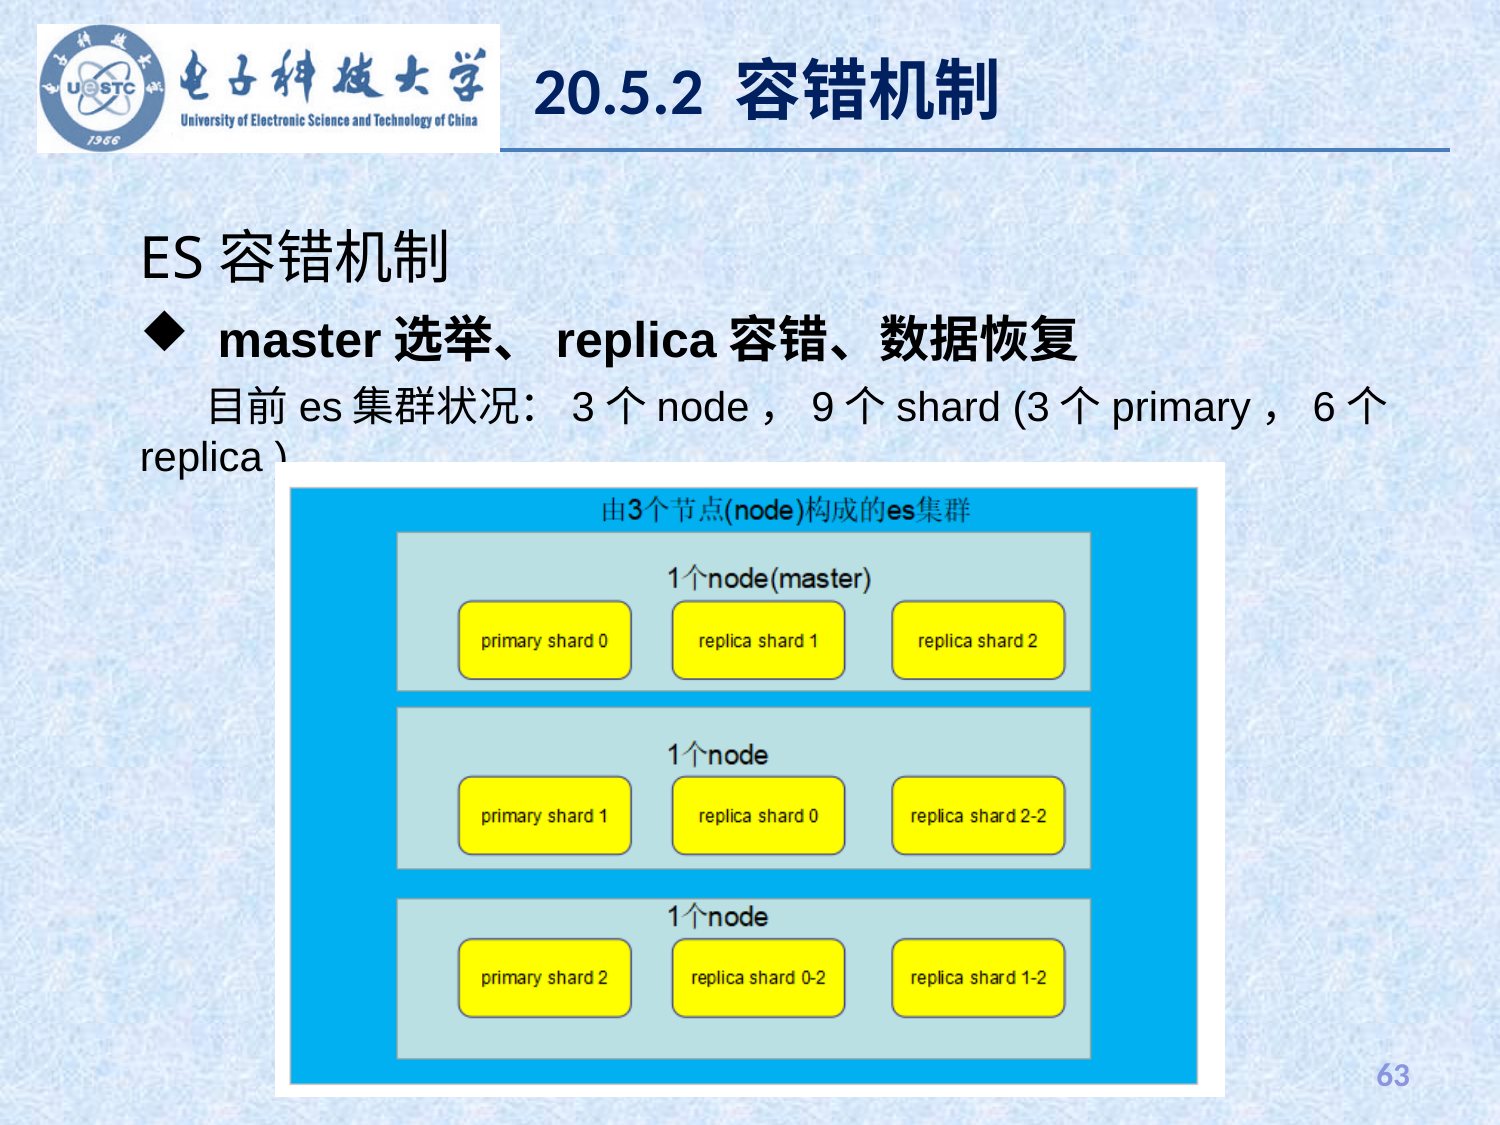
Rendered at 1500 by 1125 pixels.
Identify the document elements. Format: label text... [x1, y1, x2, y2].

text_box master选举、replica容错、数据恢复 目前es集群状况：3个node，9个shard (3个primary，6个replica ) [125, 299, 1438, 488]
text_box ES容错机制 [124, 212, 950, 298]
text_box 20.5.2 容错机制 [518, 40, 1432, 136]
slide_number 63 [1227, 1042, 1425, 1103]
picture [0, 0, 1500, 1125]
